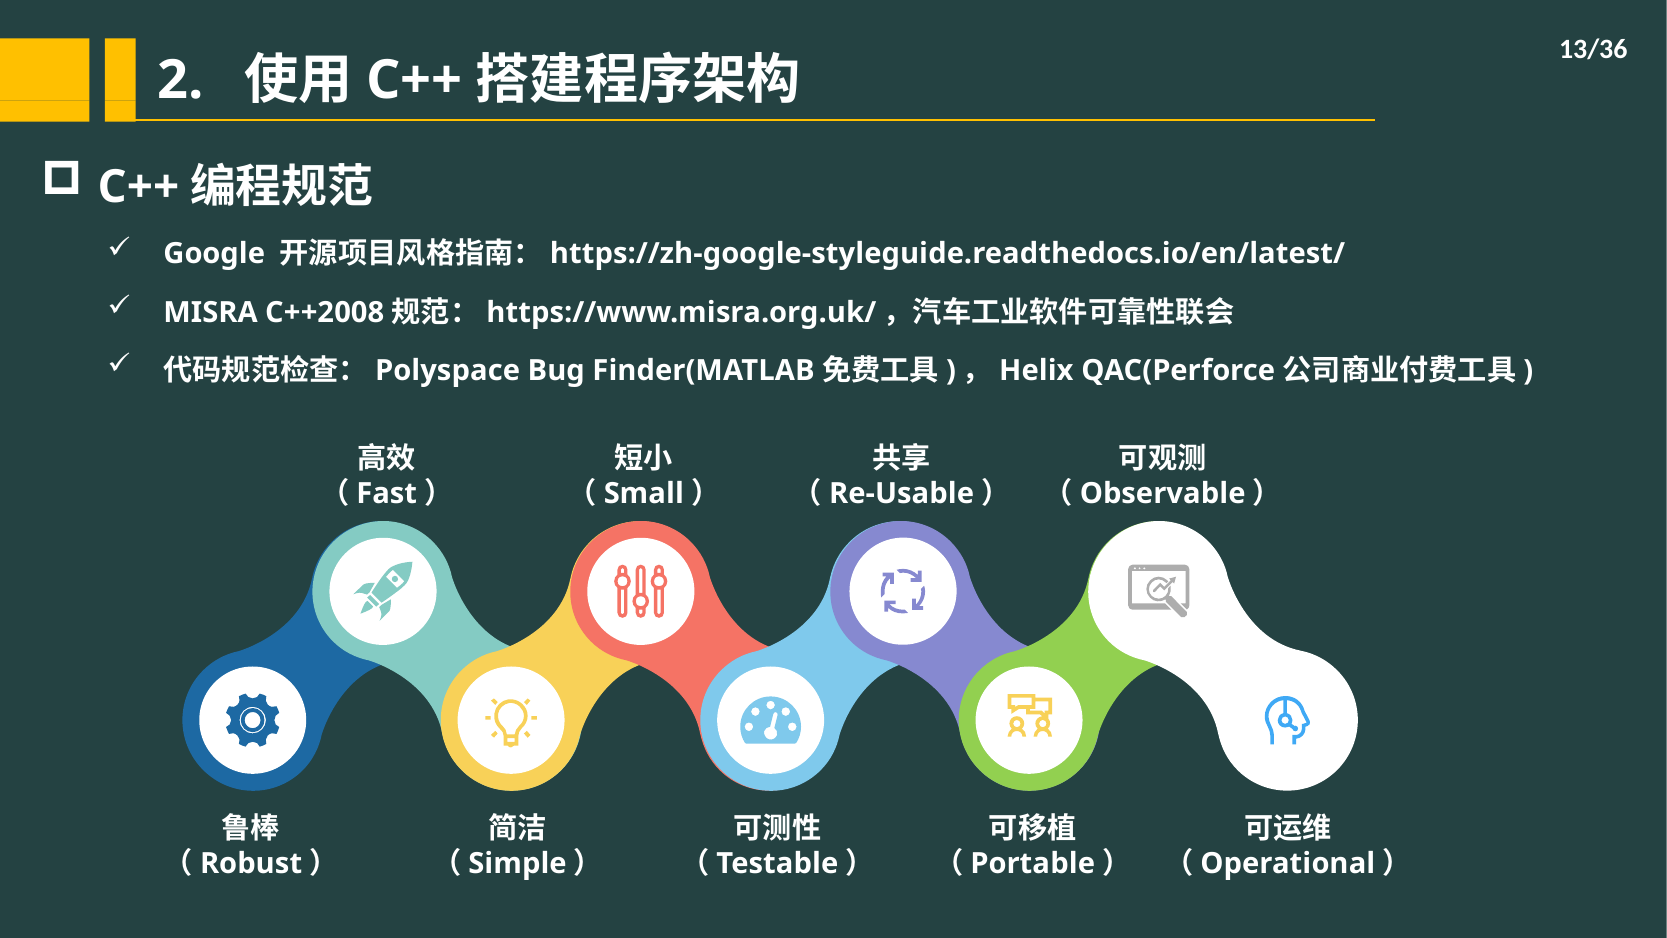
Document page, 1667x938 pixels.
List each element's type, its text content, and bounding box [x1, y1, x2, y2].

text_box [975, 666, 1083, 774]
text_box [440, 556, 638, 791]
text_box [1128, 564, 1190, 618]
text_box 高效 （Fast） [311, 434, 463, 514]
text_box 可观测 （Observable） [1034, 434, 1291, 514]
list C++编程规范 Google 开源项目风格指南：https://zh-google-styleguide.readthedocs.io/en/latest/ MISRA C++2008规范：https://www.misra.org.uk/，汽车工业软件可靠性联会 代码规范检查：Polyspace Bug Finder(MATLAB免费工具)，Helix QAC(Perforce公司商业付费工具) [26, 121, 1625, 645]
text_box 可移植 （Portable） [925, 805, 1141, 884]
slide_number /36 [1259, 22, 1643, 73]
text_box [830, 521, 1028, 725]
text_box [457, 666, 565, 774]
text_box 可测性 （Testable） [671, 805, 884, 884]
text_box [958, 545, 1156, 791]
text_box [700, 530, 898, 791]
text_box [484, 698, 538, 748]
text_box [1233, 666, 1341, 774]
text_box [199, 666, 307, 774]
text_box [353, 561, 413, 621]
text_box [329, 537, 437, 645]
text_box [1088, 521, 1358, 791]
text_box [1007, 693, 1053, 737]
text_box [226, 693, 280, 747]
text_box 鲁棒 （Robust） [154, 805, 348, 884]
text_box [570, 521, 768, 783]
text_box [740, 696, 802, 744]
text_box 共享 （Re-Usable） [784, 434, 1020, 514]
text_box 简洁 （Simple） [423, 805, 612, 884]
text_box [849, 537, 957, 645]
text_box [1264, 696, 1310, 745]
text_box 短小 （Small） [558, 434, 730, 514]
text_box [880, 568, 926, 614]
title 2. 使用C++搭建程序架构 [157, 43, 1317, 111]
text_box [1105, 537, 1213, 645]
text_box [587, 537, 695, 645]
text_box [717, 666, 825, 774]
text_box 可运维 （Operational） [1155, 805, 1421, 884]
text_box [182, 530, 381, 791]
text_box [312, 521, 510, 725]
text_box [613, 564, 668, 619]
